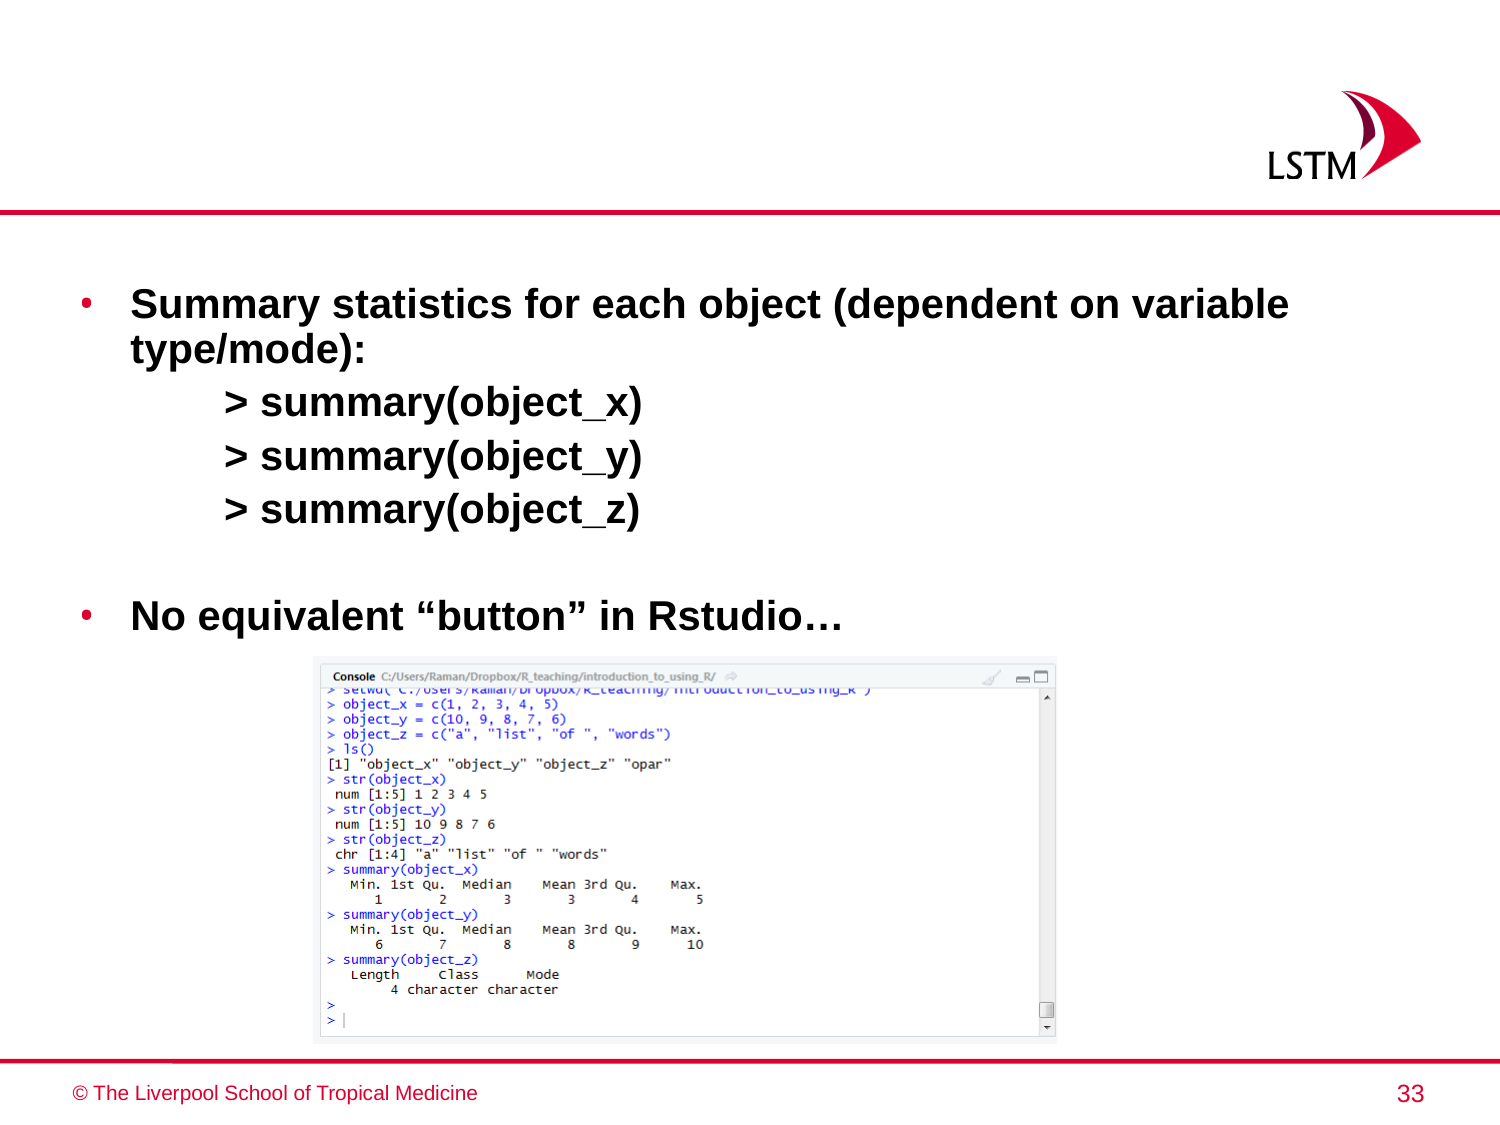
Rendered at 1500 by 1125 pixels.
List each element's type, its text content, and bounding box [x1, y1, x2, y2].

picture [312, 656, 1058, 1044]
picture [1269, 91, 1421, 179]
list Summary statistics for each object (dependent on variable type/mode): > summary(object_x) > summary(object_y) > summary(object_z) No equivalent “button” in Rstudio… [58, 274, 1413, 1013]
